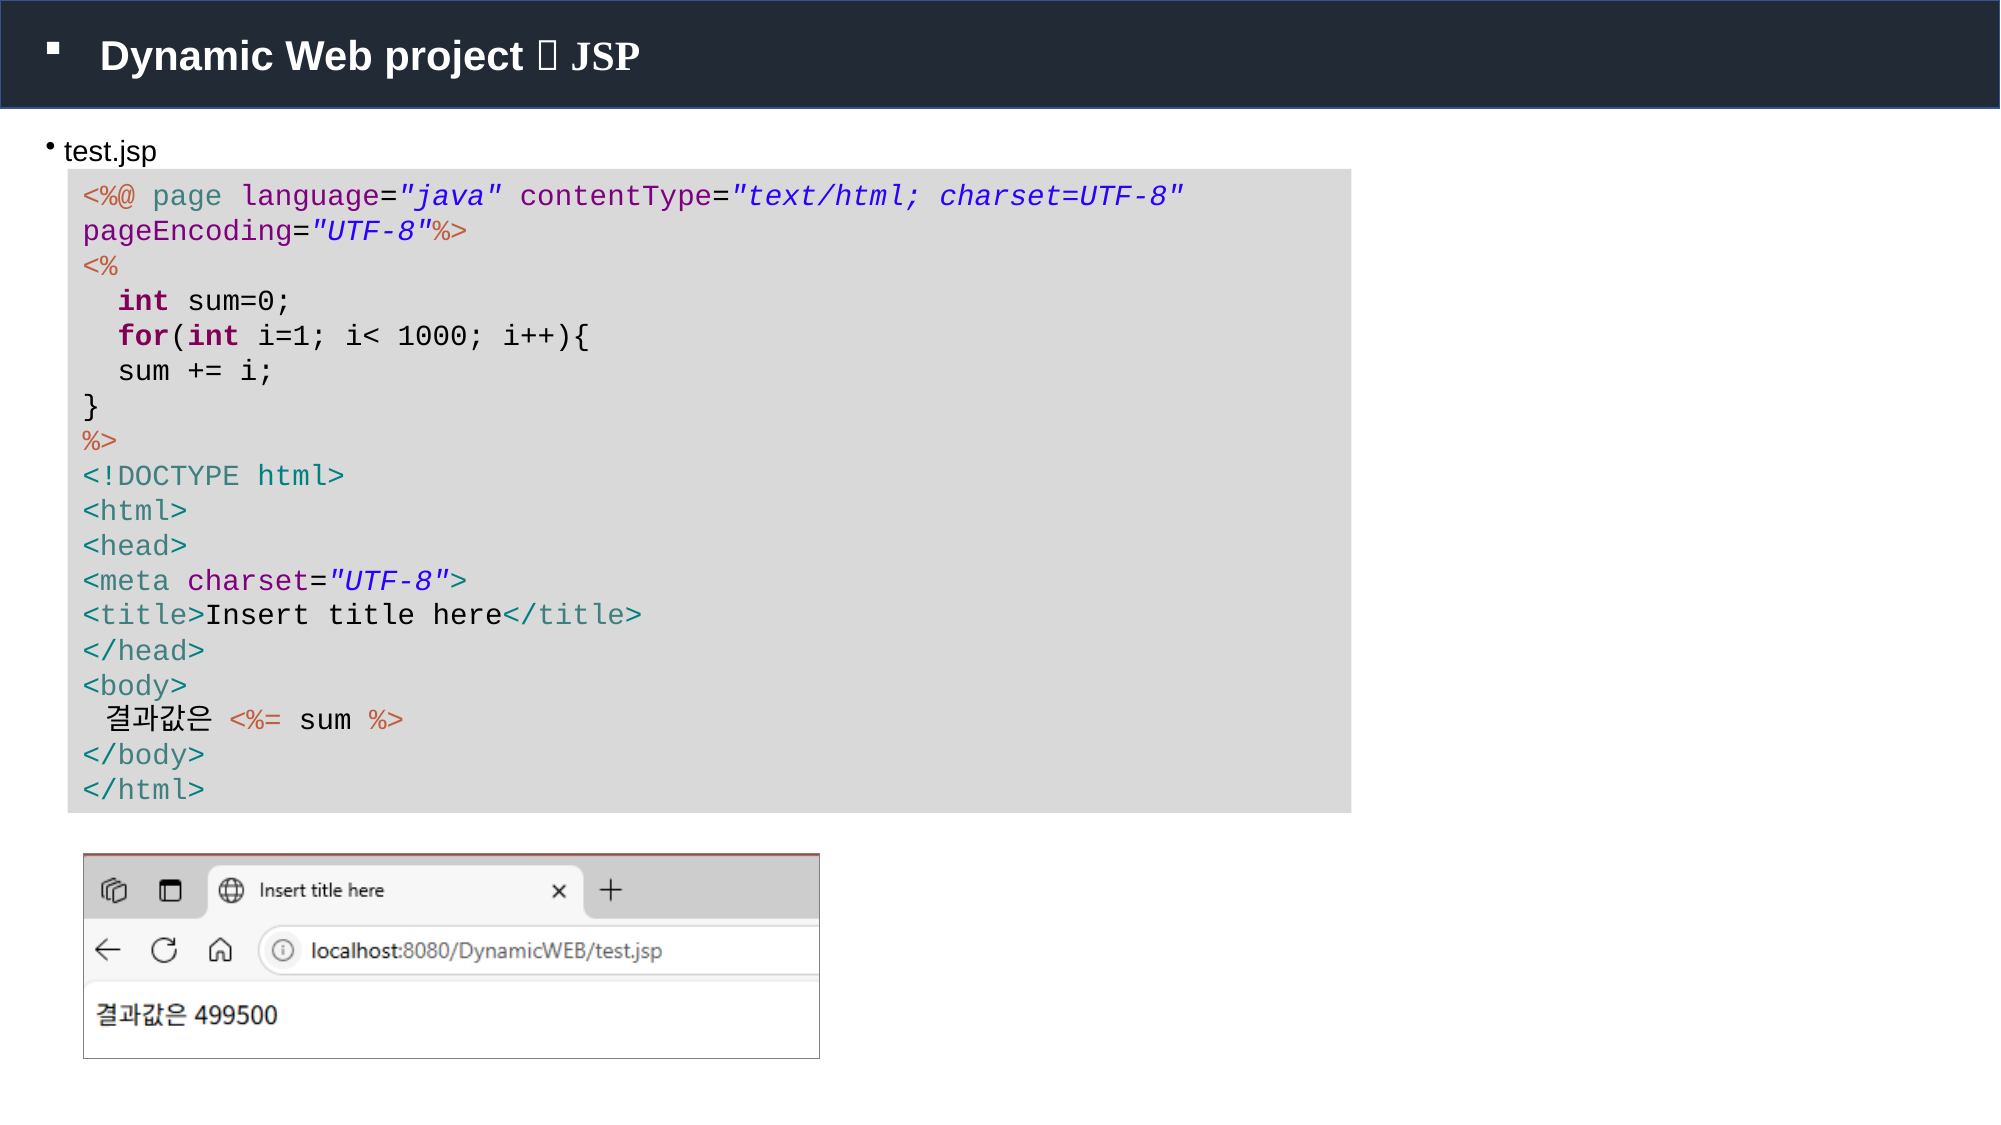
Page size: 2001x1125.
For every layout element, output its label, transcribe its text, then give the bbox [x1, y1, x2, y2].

picture [83, 853, 820, 1059]
text_box test.jsp [30, 107, 873, 175]
text_box <%@ page language="java" contentType="text/html; charset=UTF-8" pageEncoding="UTF-8"%> <% int sum=0; for(int i=1; i< 1000; i++){ sum += i; } %> <!DOCTYPE html> <html> <head> <meta charset="UTF-8"> <title>Insert title here</title> </head> <body> 결과값은 <%= sum %> </body> </html> [67, 168, 1352, 813]
text_box Dynamic Web project  JSP [0, 0, 2000, 109]
